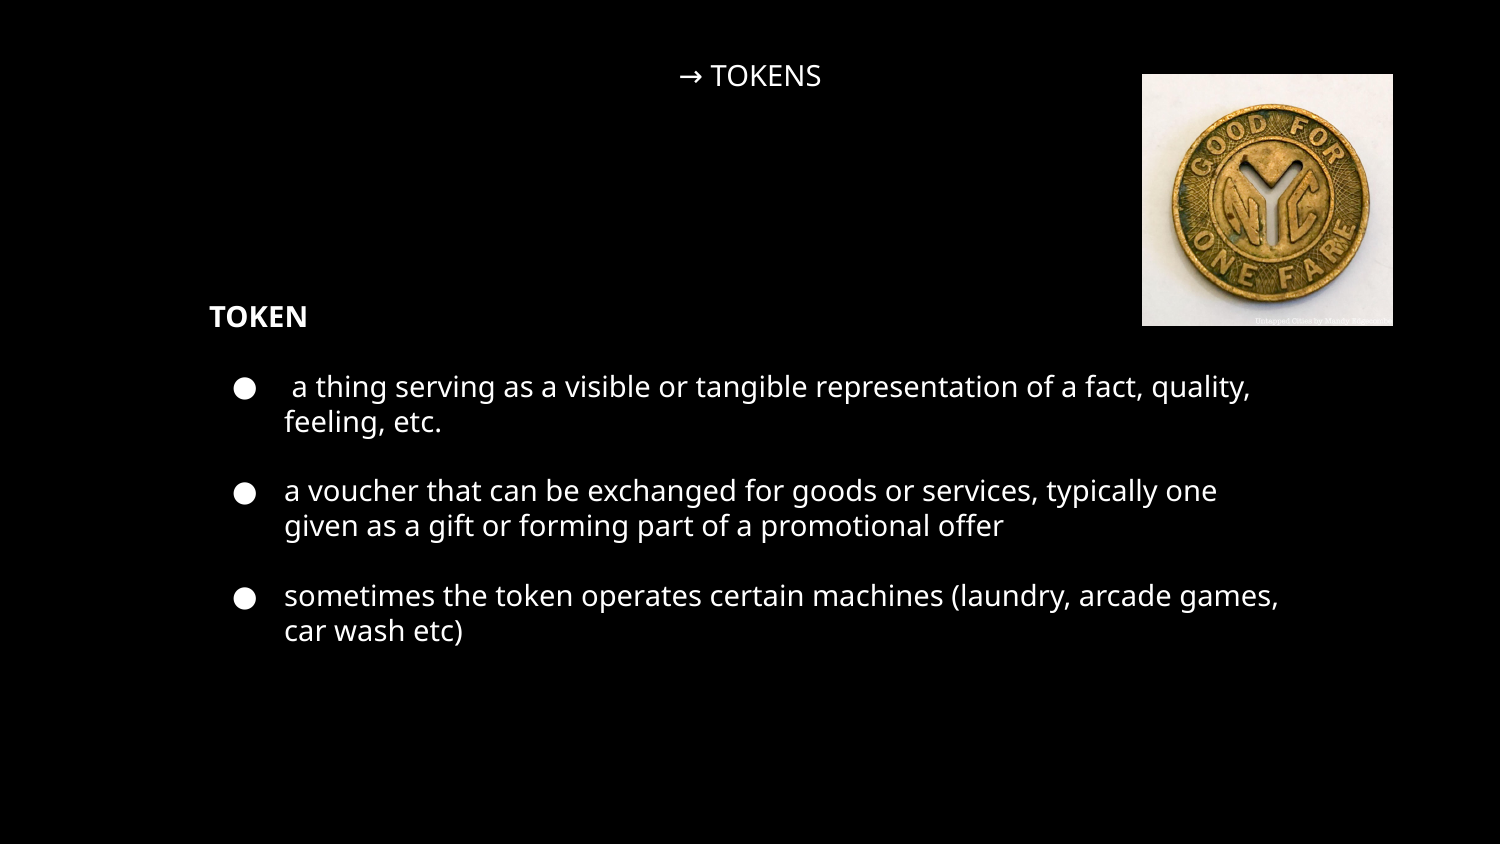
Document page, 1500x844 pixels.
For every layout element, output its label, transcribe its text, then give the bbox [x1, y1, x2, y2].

picture [1142, 74, 1394, 326]
text_box → TOKENS [194, 41, 1306, 107]
text_box TOKEN a thing serving as a visible or tangible representation of a fact, quality, feeling, etc. a voucher that can be exchanged for goods or services, typically one given as a gift or forming part of a promotional offer sometimes the token operates certain machines (laundry, arcade games, car wash etc) [194, 282, 1306, 663]
